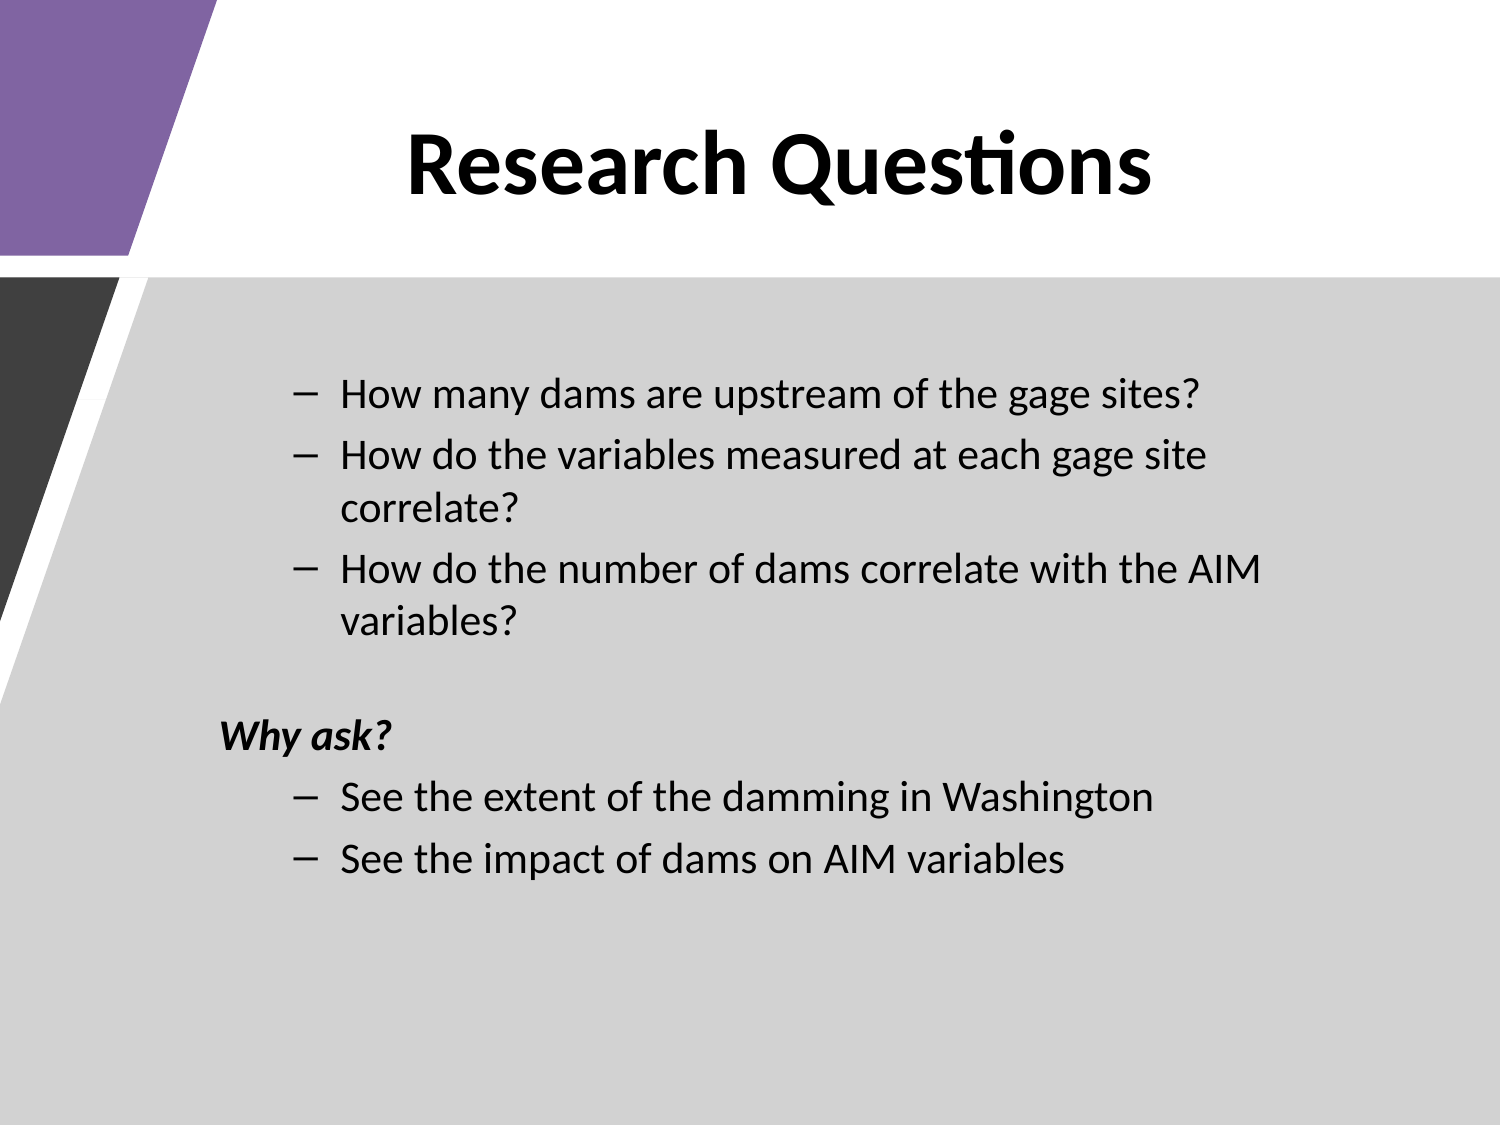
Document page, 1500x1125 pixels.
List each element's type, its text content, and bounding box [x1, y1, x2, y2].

list How many dams are upstream of the gage sites? How do the variables measured at each gage site correlate? How do the number of dams correlate with the AIM variables? Why ask? See the extent of the damming in Washington See the impact of dams on AIM variables [203, 356, 1356, 1020]
text_box [0, 275, 122, 624]
text_box [0, 0, 220, 258]
text_box [0, 275, 1500, 1125]
title Research Questions [203, 60, 1356, 255]
